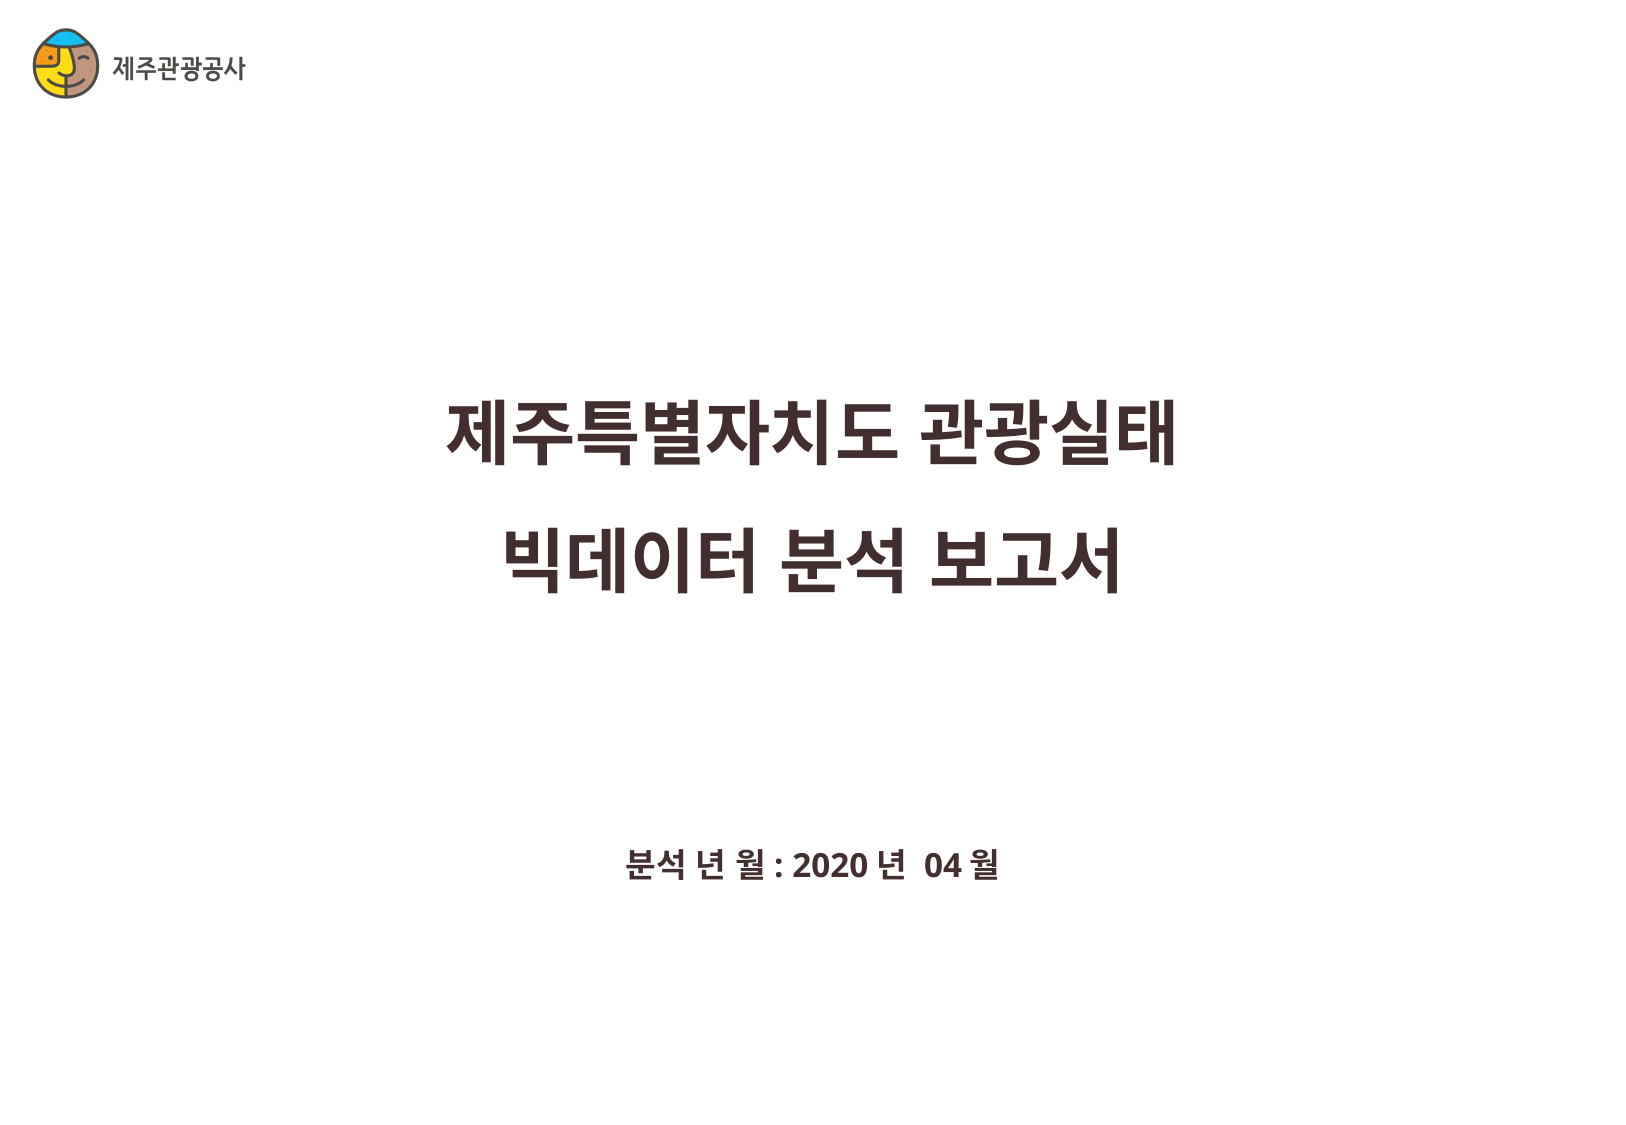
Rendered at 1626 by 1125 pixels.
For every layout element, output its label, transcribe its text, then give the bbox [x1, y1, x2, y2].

picture [28, 27, 104, 101]
picture [110, 53, 248, 84]
text_box [0, 0, 1625, 207]
text_box 분석 년 월: 2020년 04월 [0, 816, 1625, 892]
text_box 제주특별자치도 관광실태 빅데이터 분석 보고서 [0, 339, 1625, 609]
